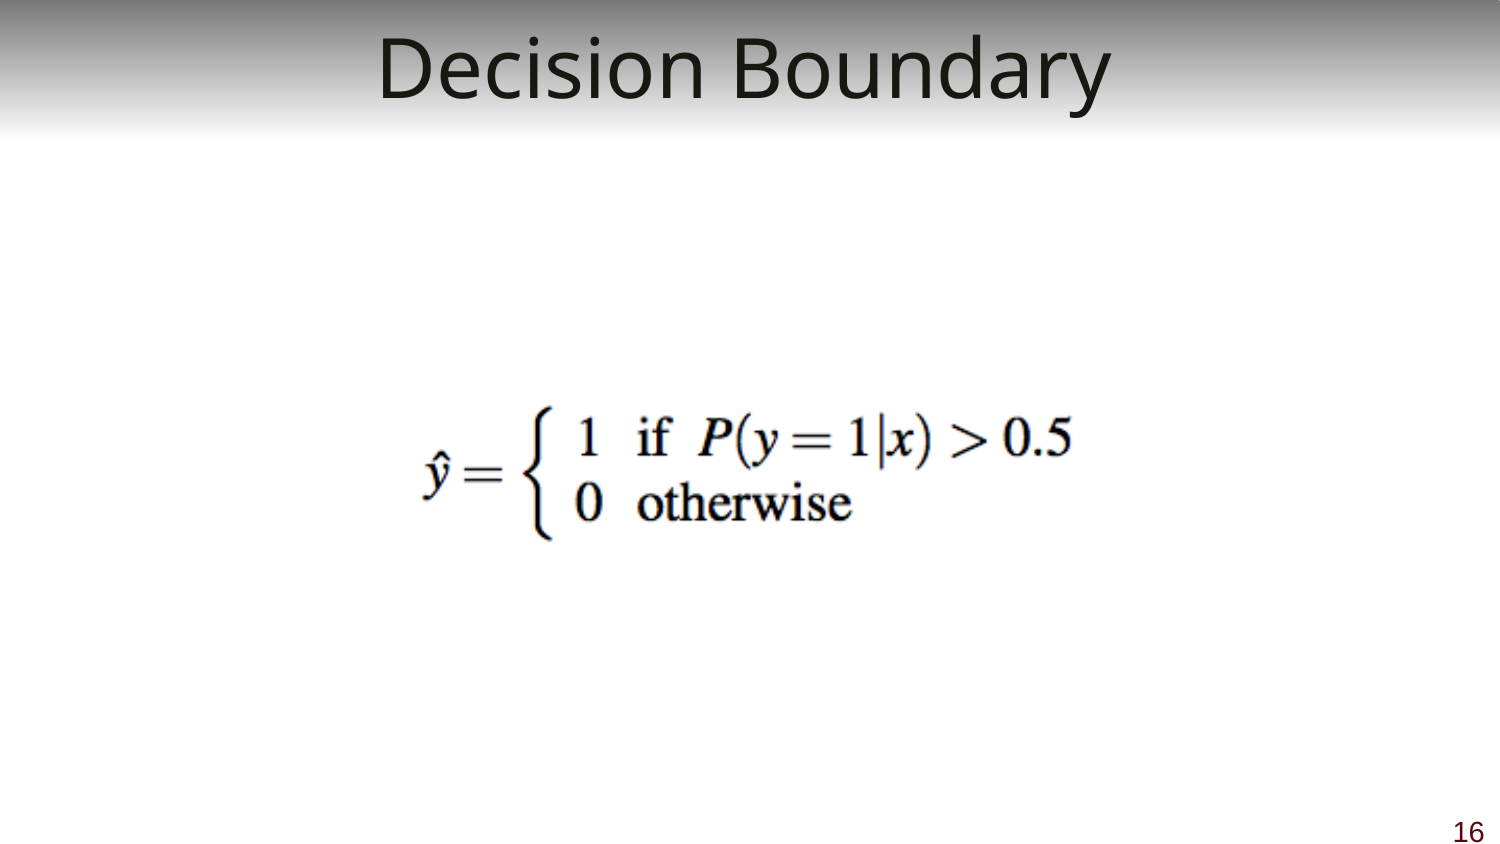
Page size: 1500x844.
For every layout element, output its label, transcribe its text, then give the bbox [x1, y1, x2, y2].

slide_number 16 [1424, 806, 1500, 844]
title Decision Boundary [12, 0, 1475, 132]
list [344, 362, 1131, 585]
